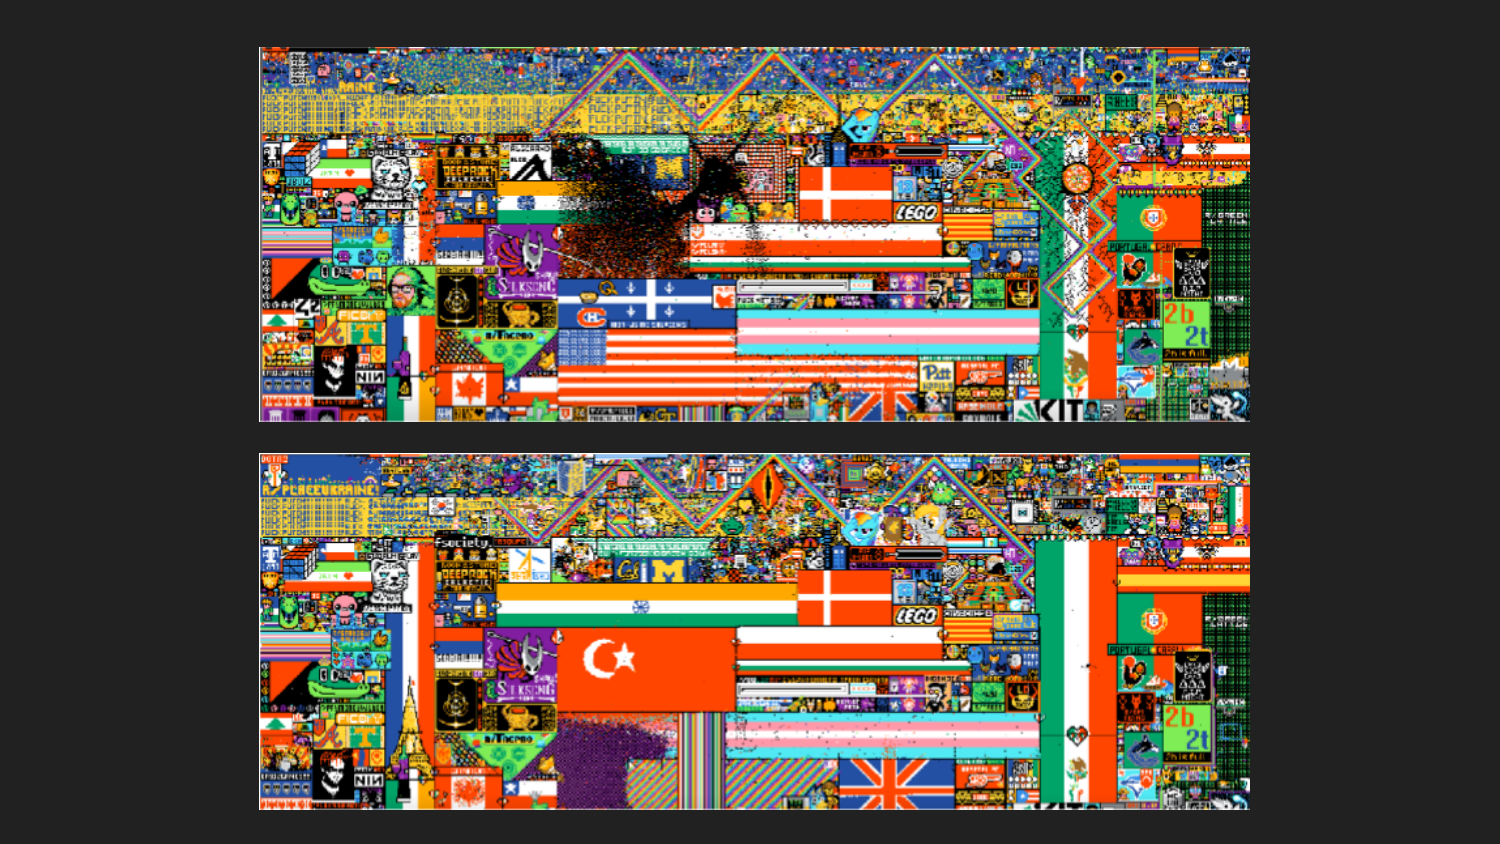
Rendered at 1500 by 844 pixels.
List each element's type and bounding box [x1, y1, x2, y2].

picture [259, 47, 1251, 423]
picture [259, 452, 1251, 810]
